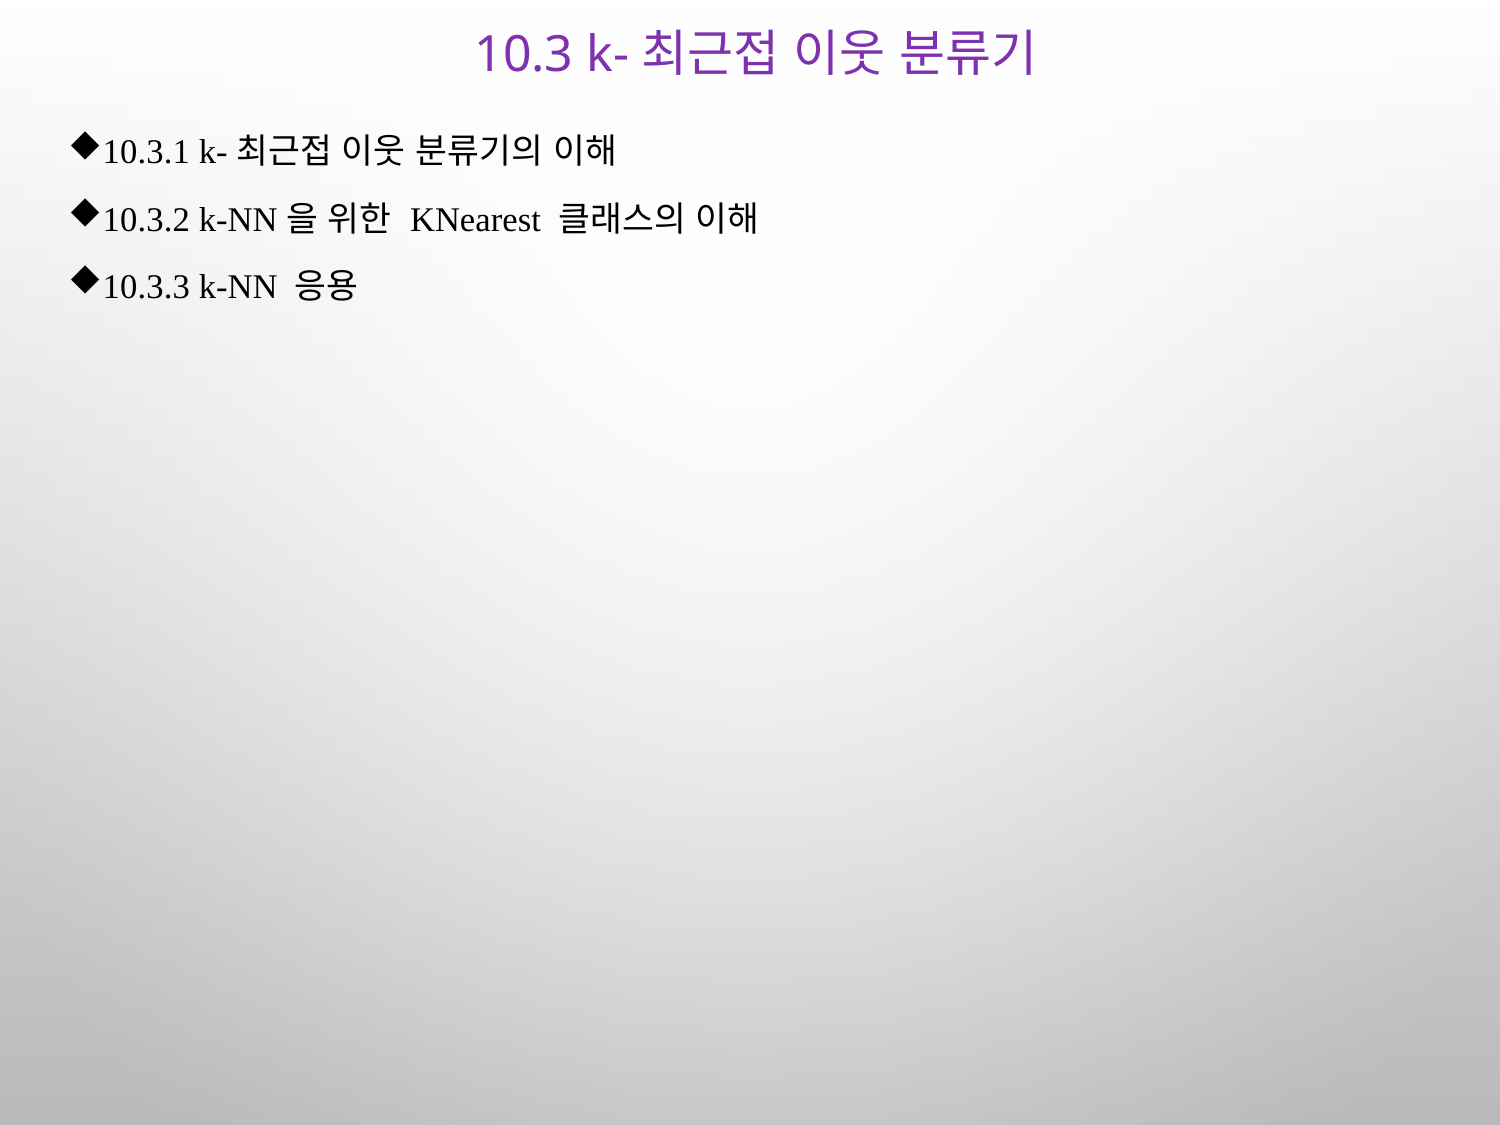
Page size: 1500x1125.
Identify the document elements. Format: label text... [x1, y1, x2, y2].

picture [0, 0, 1500, 1125]
title 10.3 k-최근접 이웃 분류기 [53, 4, 1459, 107]
list 10.3.1 k-최근접 이웃 분류기의 이해 10.3.2 k-NN을 위한 KNearest 클래스의 이해 10.3.3 k-NN 응용 [53, 113, 1459, 1102]
